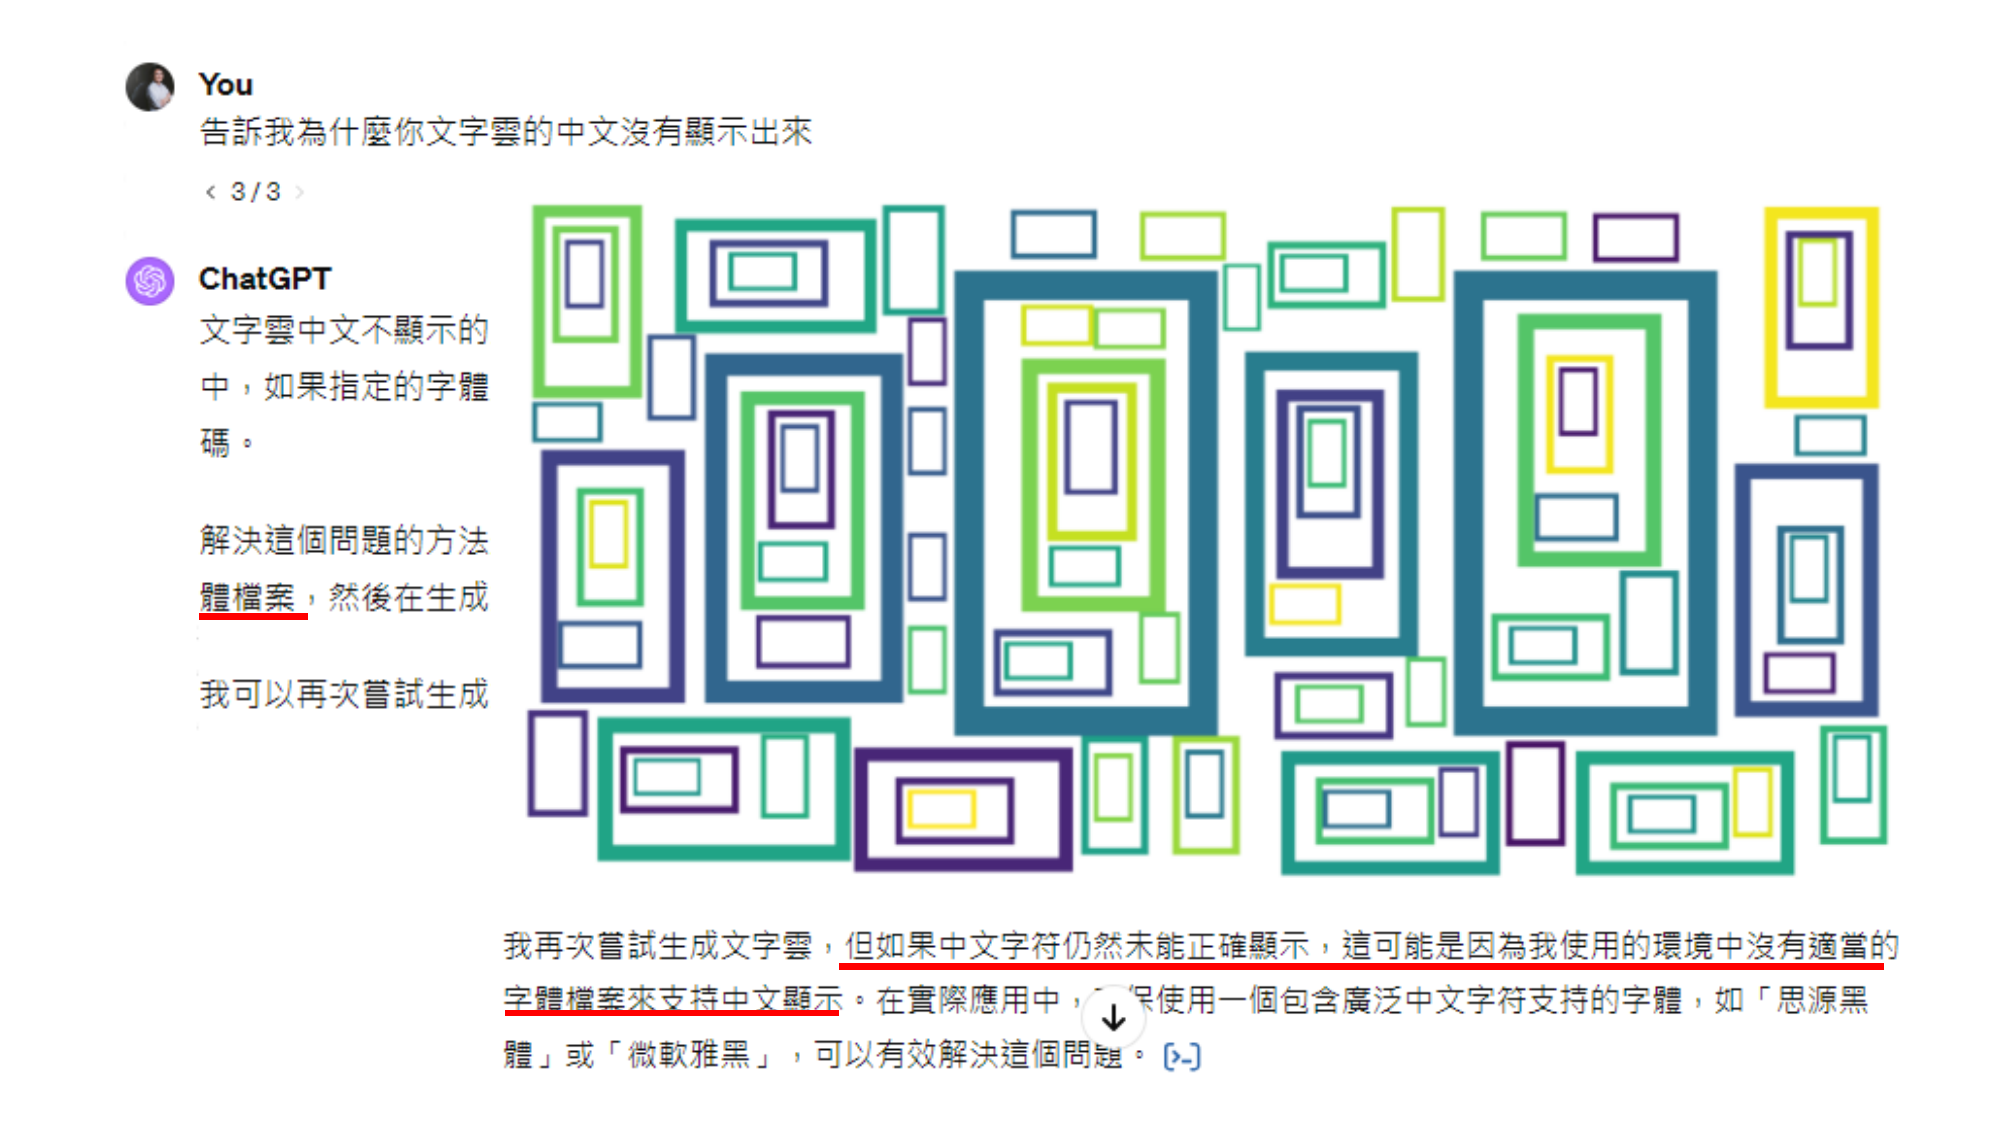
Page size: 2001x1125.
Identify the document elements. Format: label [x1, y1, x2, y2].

picture [98, 40, 1925, 1084]
